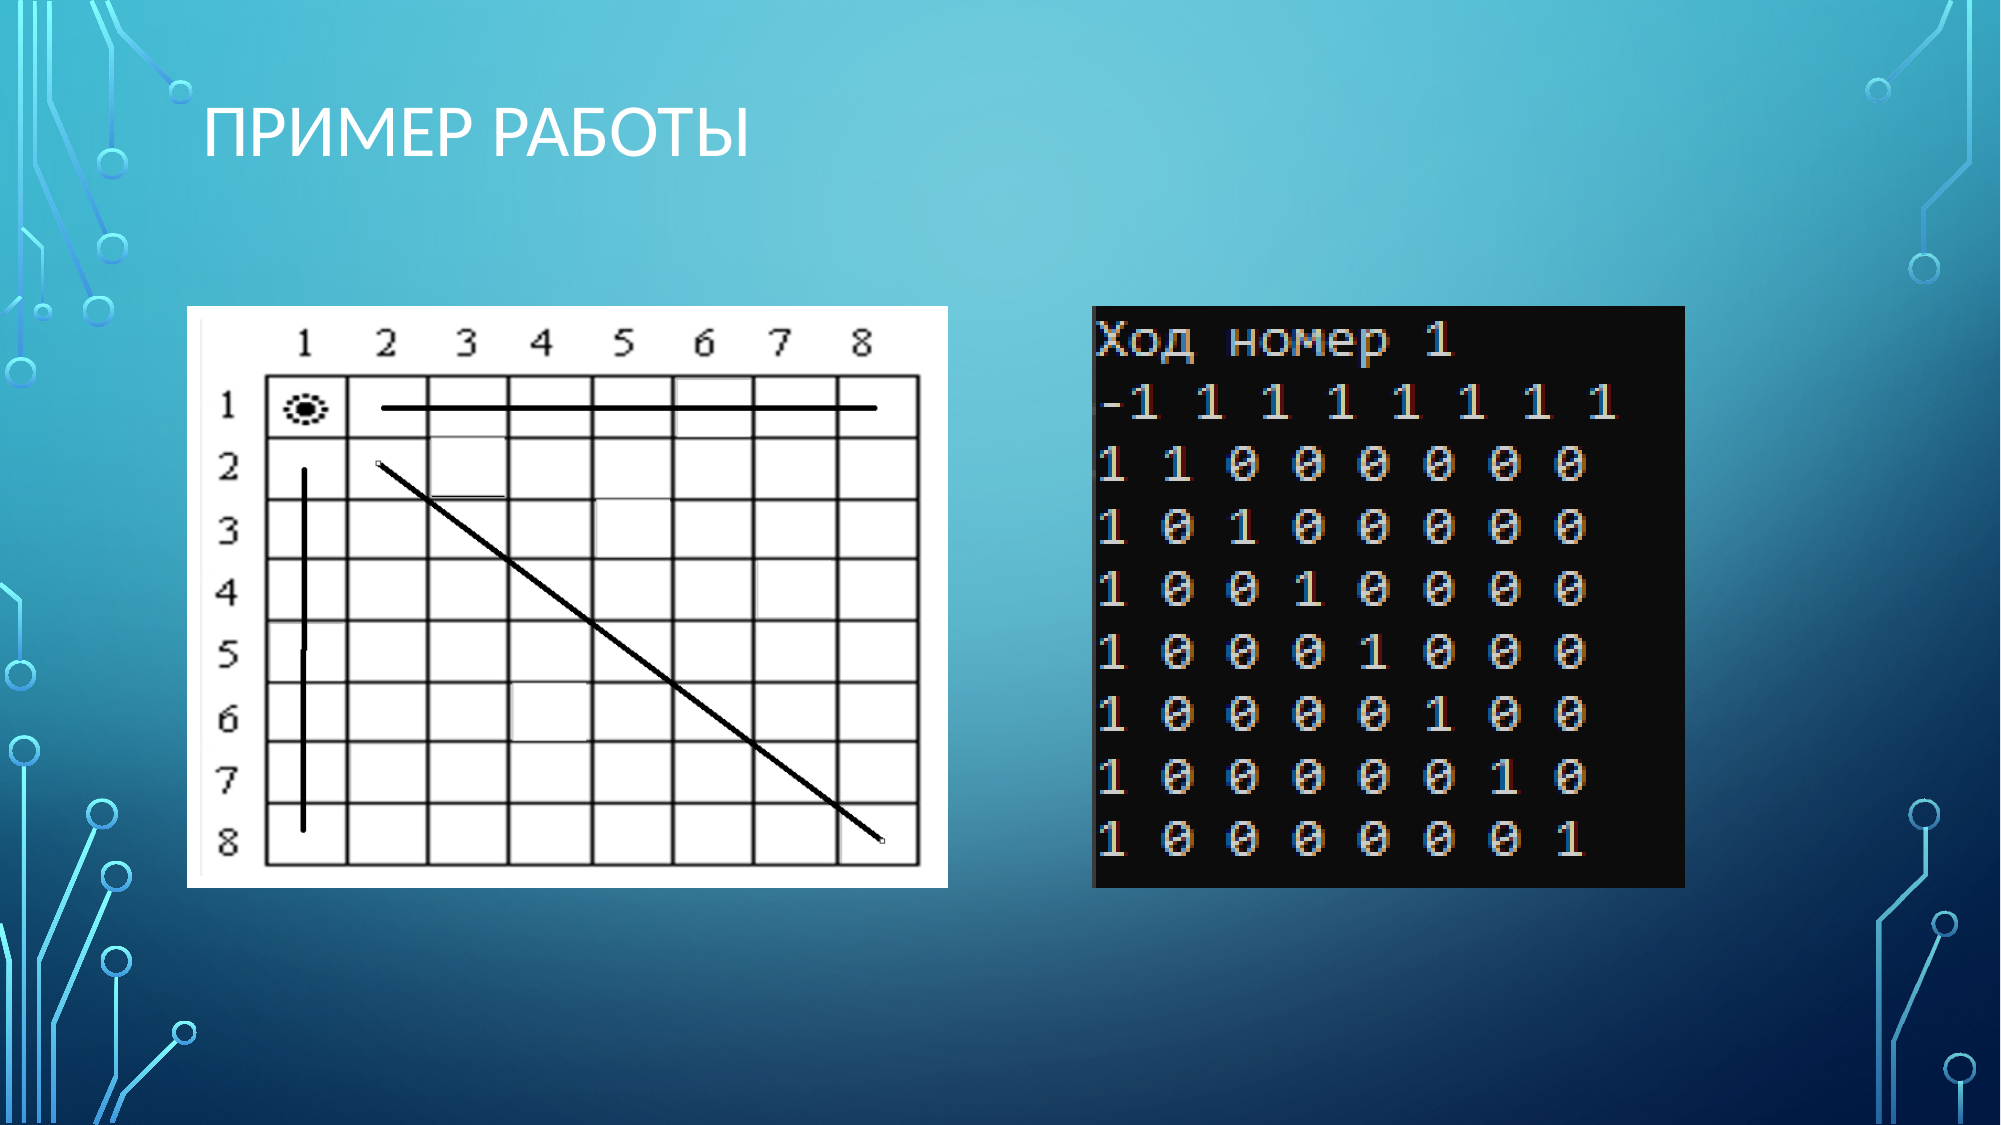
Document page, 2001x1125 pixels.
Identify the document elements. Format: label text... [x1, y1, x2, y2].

picture [1092, 305, 1686, 888]
title Пример Работы [187, 11, 1813, 254]
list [186, 305, 949, 888]
